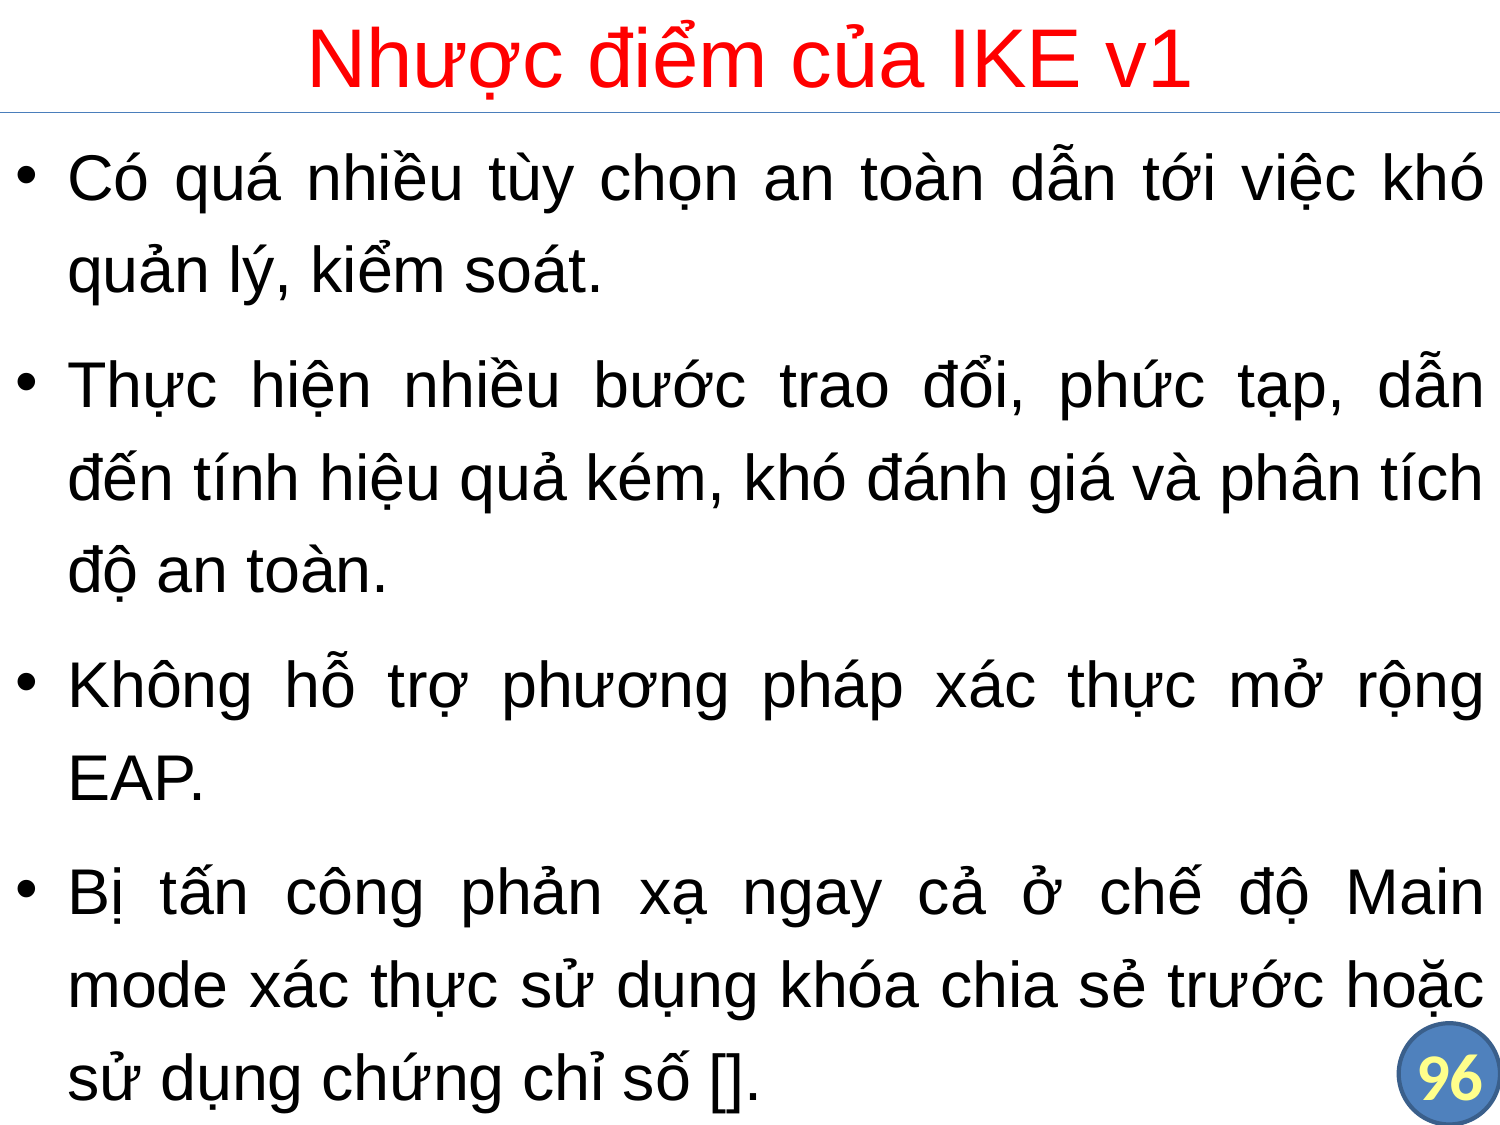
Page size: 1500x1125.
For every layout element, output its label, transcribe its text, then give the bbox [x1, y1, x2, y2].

slide_number 96 [1399, 1023, 1500, 1125]
list Có quá nhiều tùy chọn an toàn dẫn tới việc khó quản lý, kiểm soát. Thực hiện nhiều bước trao đổi, phức tạp, dẫn đến tính hiệu quả kém, khó đánh giá và phân tích độ an toàn. Không hỗ trợ phương pháp xác thực mở rộng EAP. Bị tấn công phản xạ ngay cả ở chế độ Main mode xác thực sử dụng khóa chia sẻ trước hoặc sử dụng chứng chỉ số []. [0, 113, 1500, 1125]
title Nhược điểm của IKE v1 [0, 0, 1500, 113]
